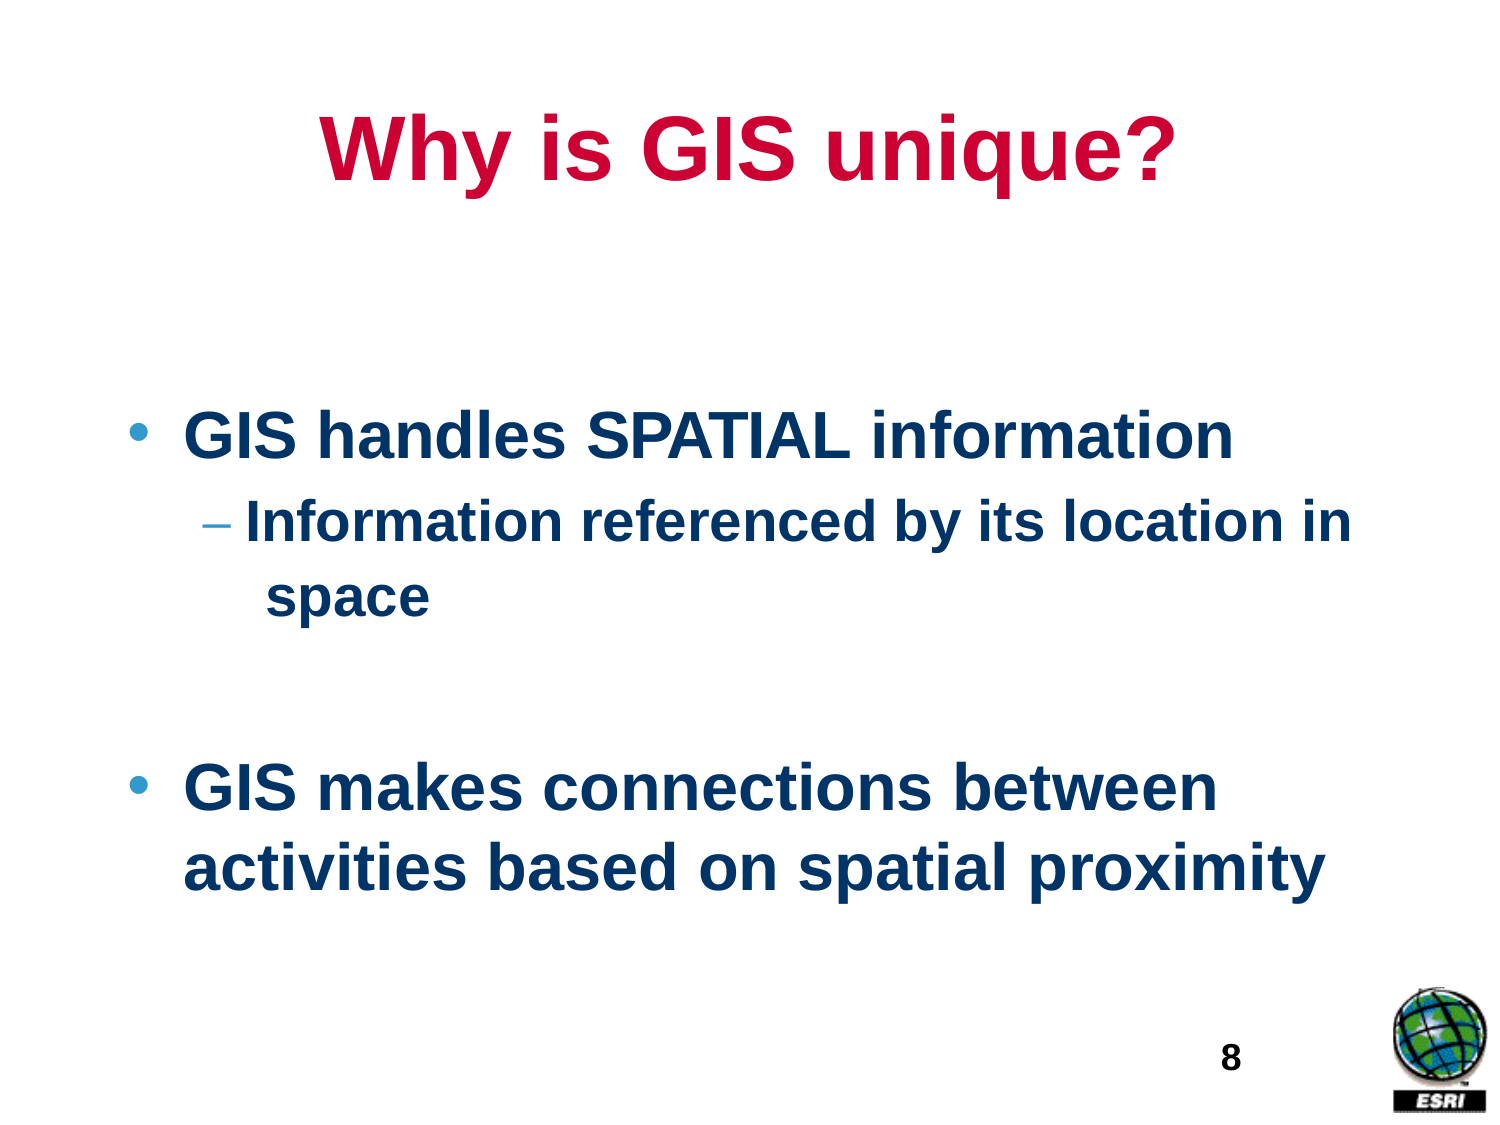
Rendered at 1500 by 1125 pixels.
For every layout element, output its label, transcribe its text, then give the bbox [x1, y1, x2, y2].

text_box [1393, 987, 1488, 1113]
text_box GIS handles SPATIAL information – Information referenced by its location in space GIS makes connections between activities based on spatial proximity [125, 372, 1362, 904]
title Why is GIS unique? [317, 86, 1182, 277]
text_box 8 [1218, 1030, 1244, 1078]
